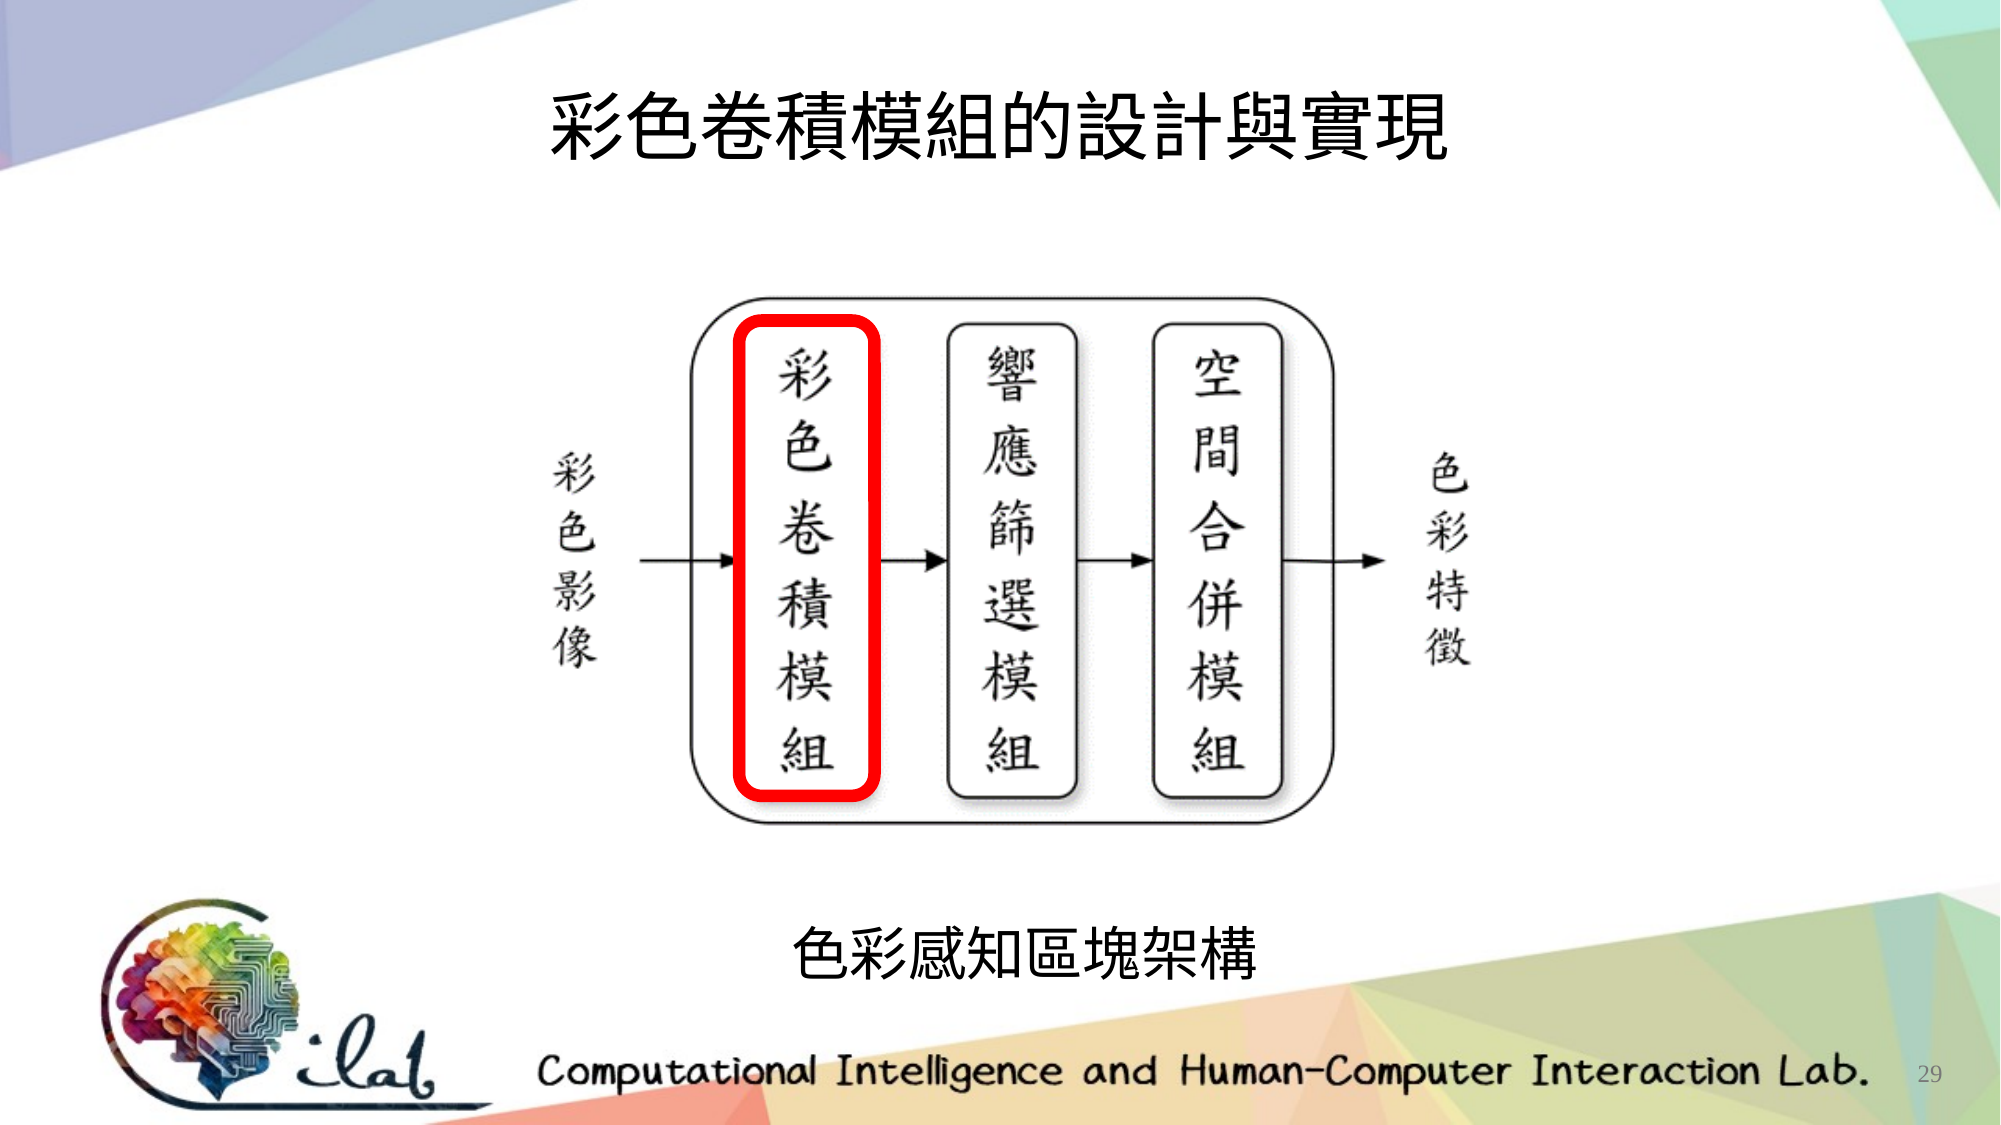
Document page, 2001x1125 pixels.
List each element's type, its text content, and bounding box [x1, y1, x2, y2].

picture [0, 0, 2001, 1125]
text_box 彩色卷積模組的設計與實現 [535, 71, 1465, 177]
text_box 色彩感知區塊架構 [776, 909, 1308, 995]
slide_number 29 [1507, 1042, 1958, 1103]
